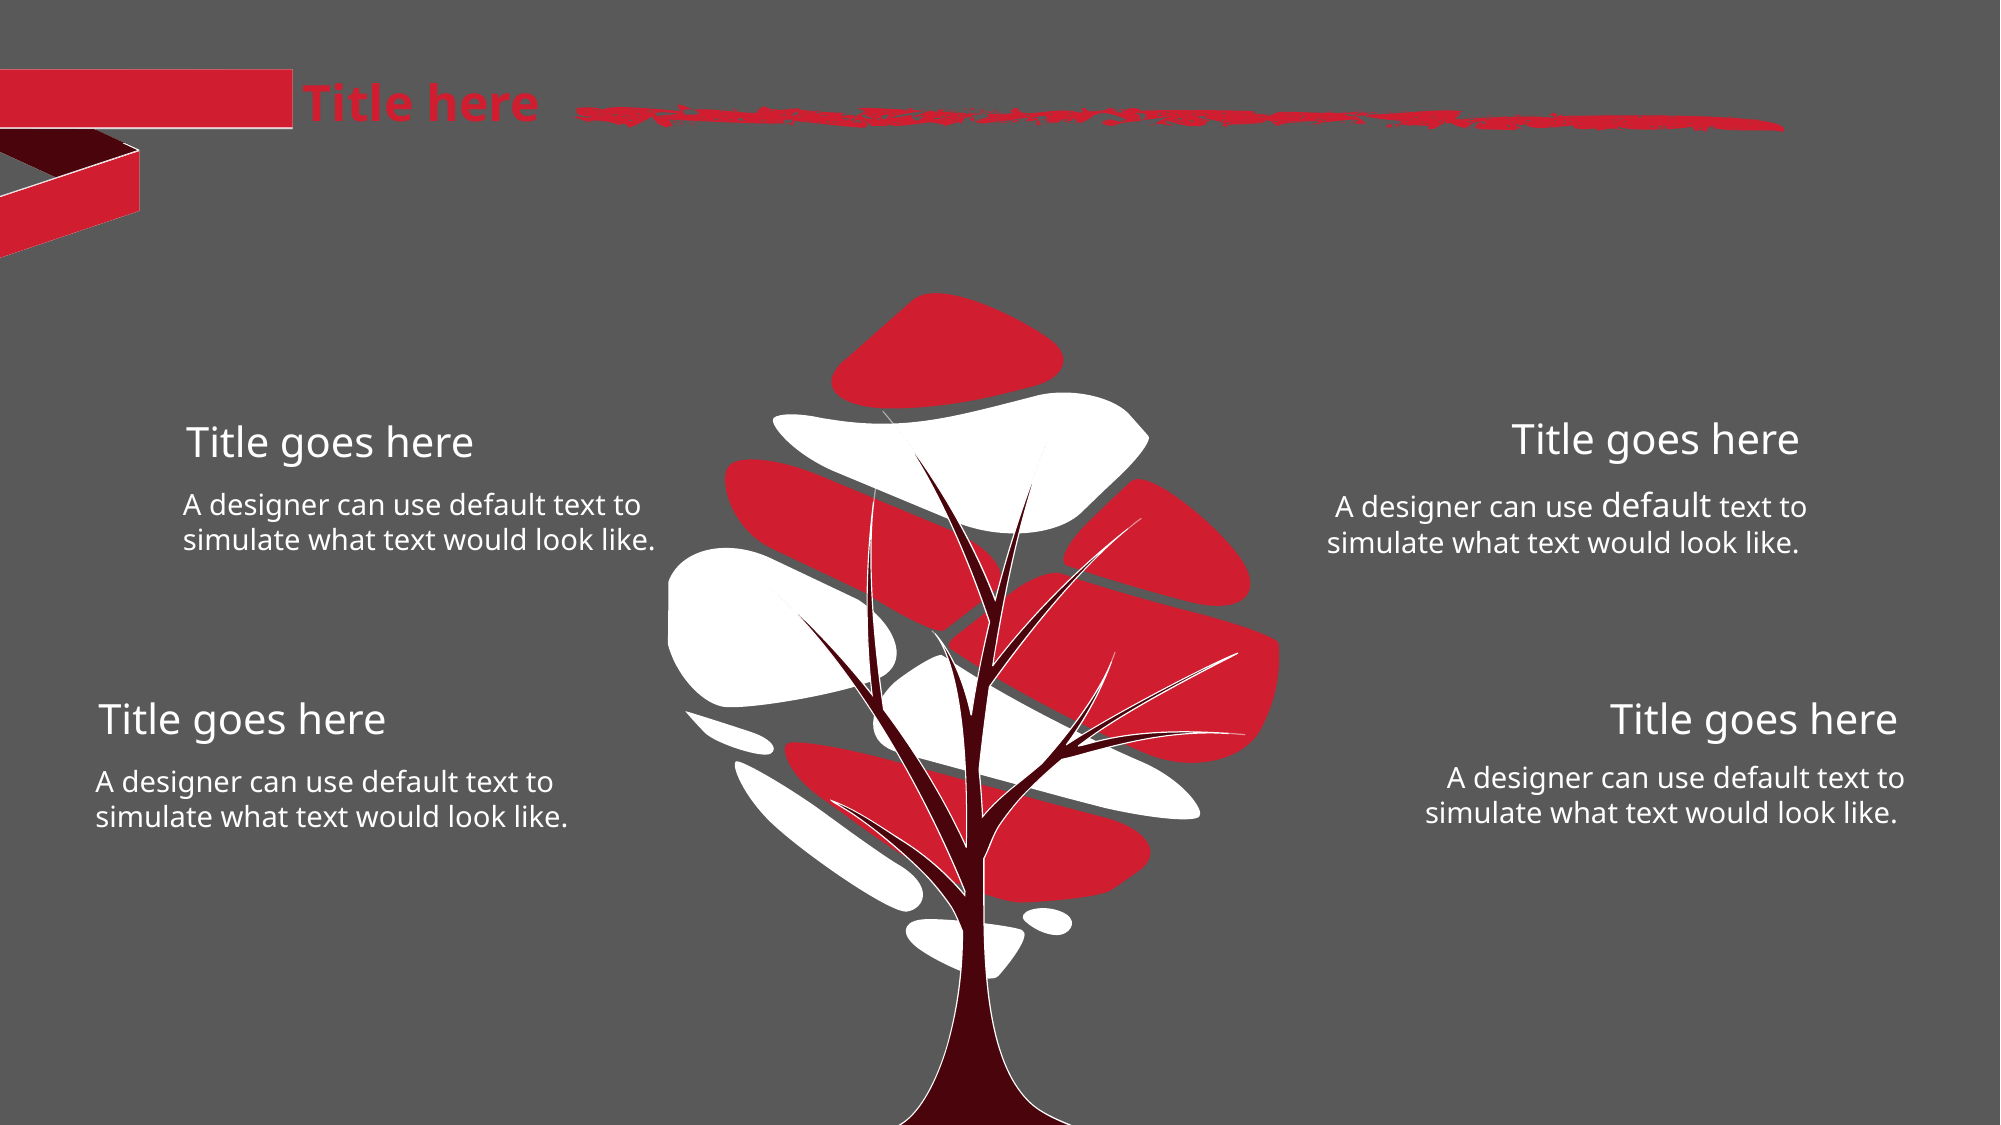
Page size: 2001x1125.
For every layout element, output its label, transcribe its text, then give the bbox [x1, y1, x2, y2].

text_box A designer can use default text to simulate what text would look like. [168, 479, 667, 564]
text_box A designer can use default text to simulate what text would look like. [1282, 476, 1823, 567]
text_box Title goes here [1572, 685, 1914, 751]
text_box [667, 299, 1282, 1125]
text_box A designer can use default text to simulate what text would look like. [1361, 751, 1921, 837]
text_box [0, 64, 1807, 299]
text_box Title goes here [159, 407, 501, 473]
text_box Title goes here [72, 685, 413, 751]
text_box A designer can use default text to simulate what text would look like. [80, 756, 593, 842]
text_box Title goes here [1474, 405, 1815, 471]
